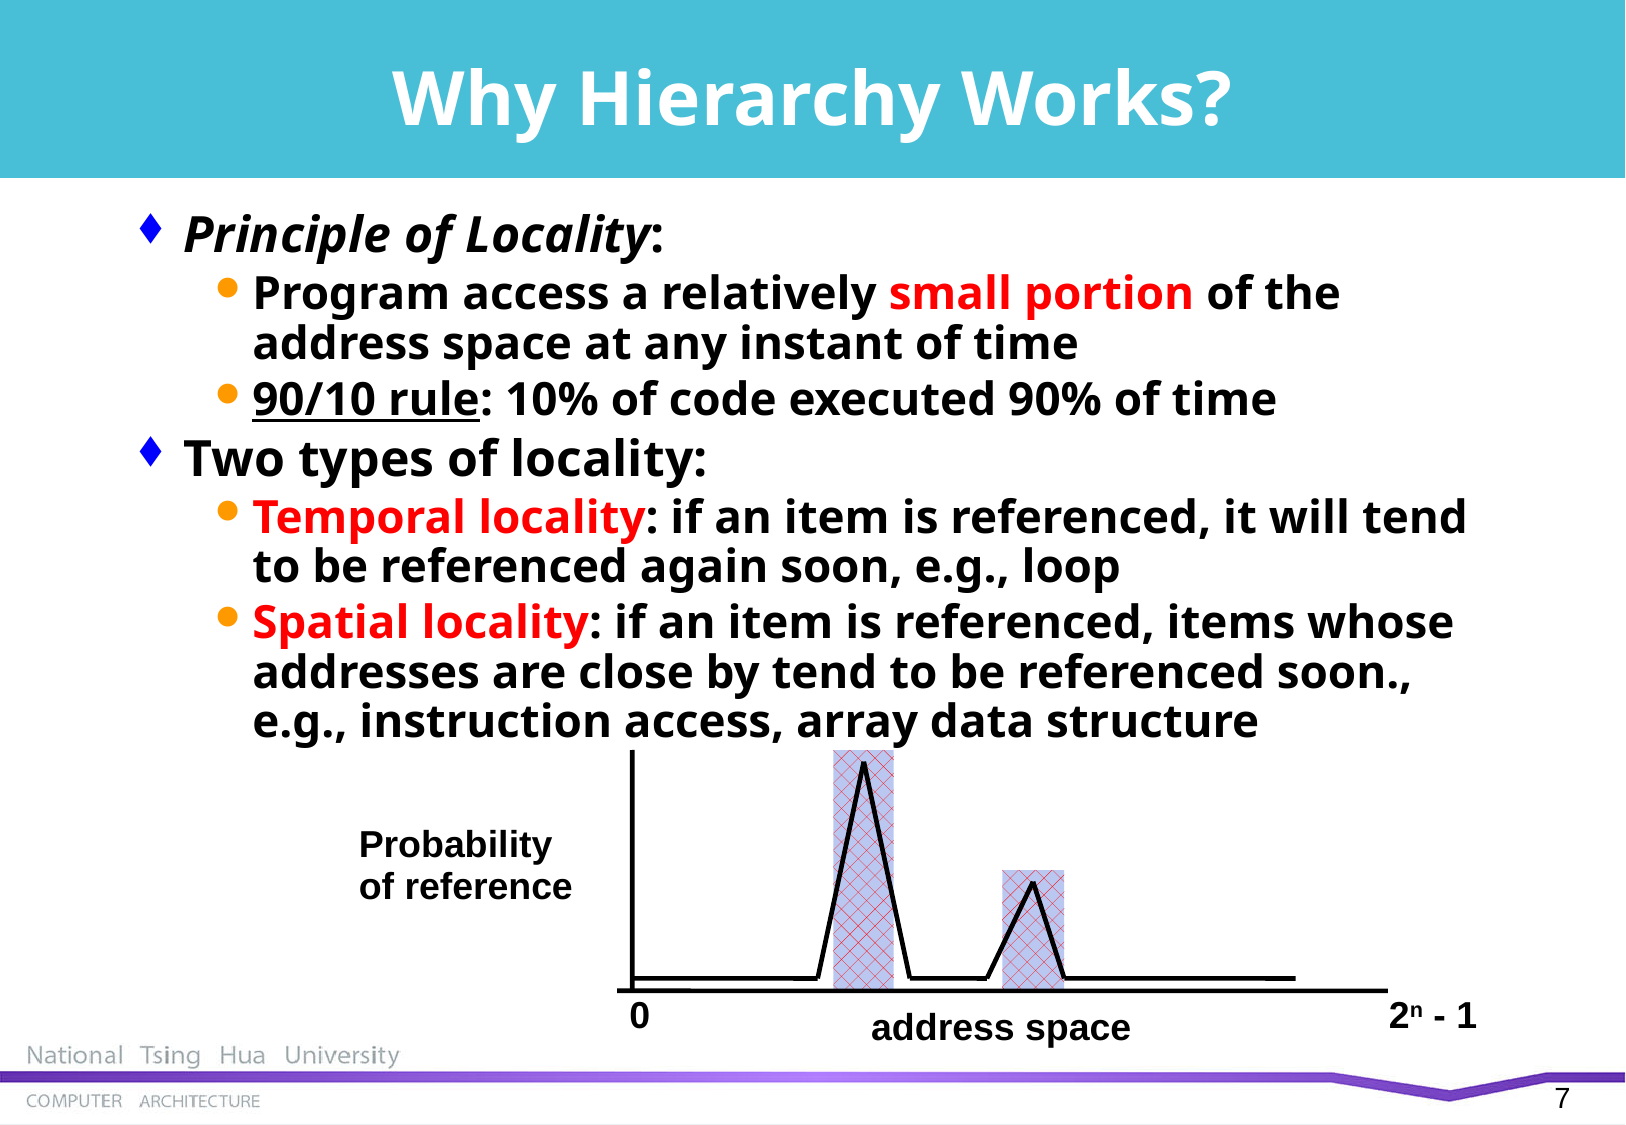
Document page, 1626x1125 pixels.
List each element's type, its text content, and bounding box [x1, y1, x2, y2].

picture [0, 0, 1626, 1125]
text_box Probability of reference [348, 818, 584, 913]
text_box 0 [618, 994, 661, 1041]
text_box [1002, 870, 1065, 990]
list Principle of Locality: Program access a relatively small portion of the address space at any instant of time 90/10 rule: 10% of code executed 90% of time Two types of locality: Temporal locality: if an item is referenced, it will tend to be referenced again soon, e.g., loop Spatial locality: if an item is referenced, items whose addresses are close by tend to be referenced soon., e.g., instruction access, array data structure [121, 201, 1504, 1036]
title Why Hierarchy Works? [121, 27, 1504, 177]
text_box address space [860, 1005, 1142, 1053]
text_box [833, 750, 894, 990]
text_box 2n - 1 [1378, 994, 1488, 1041]
slide_number 6 [1247, 1059, 1586, 1125]
